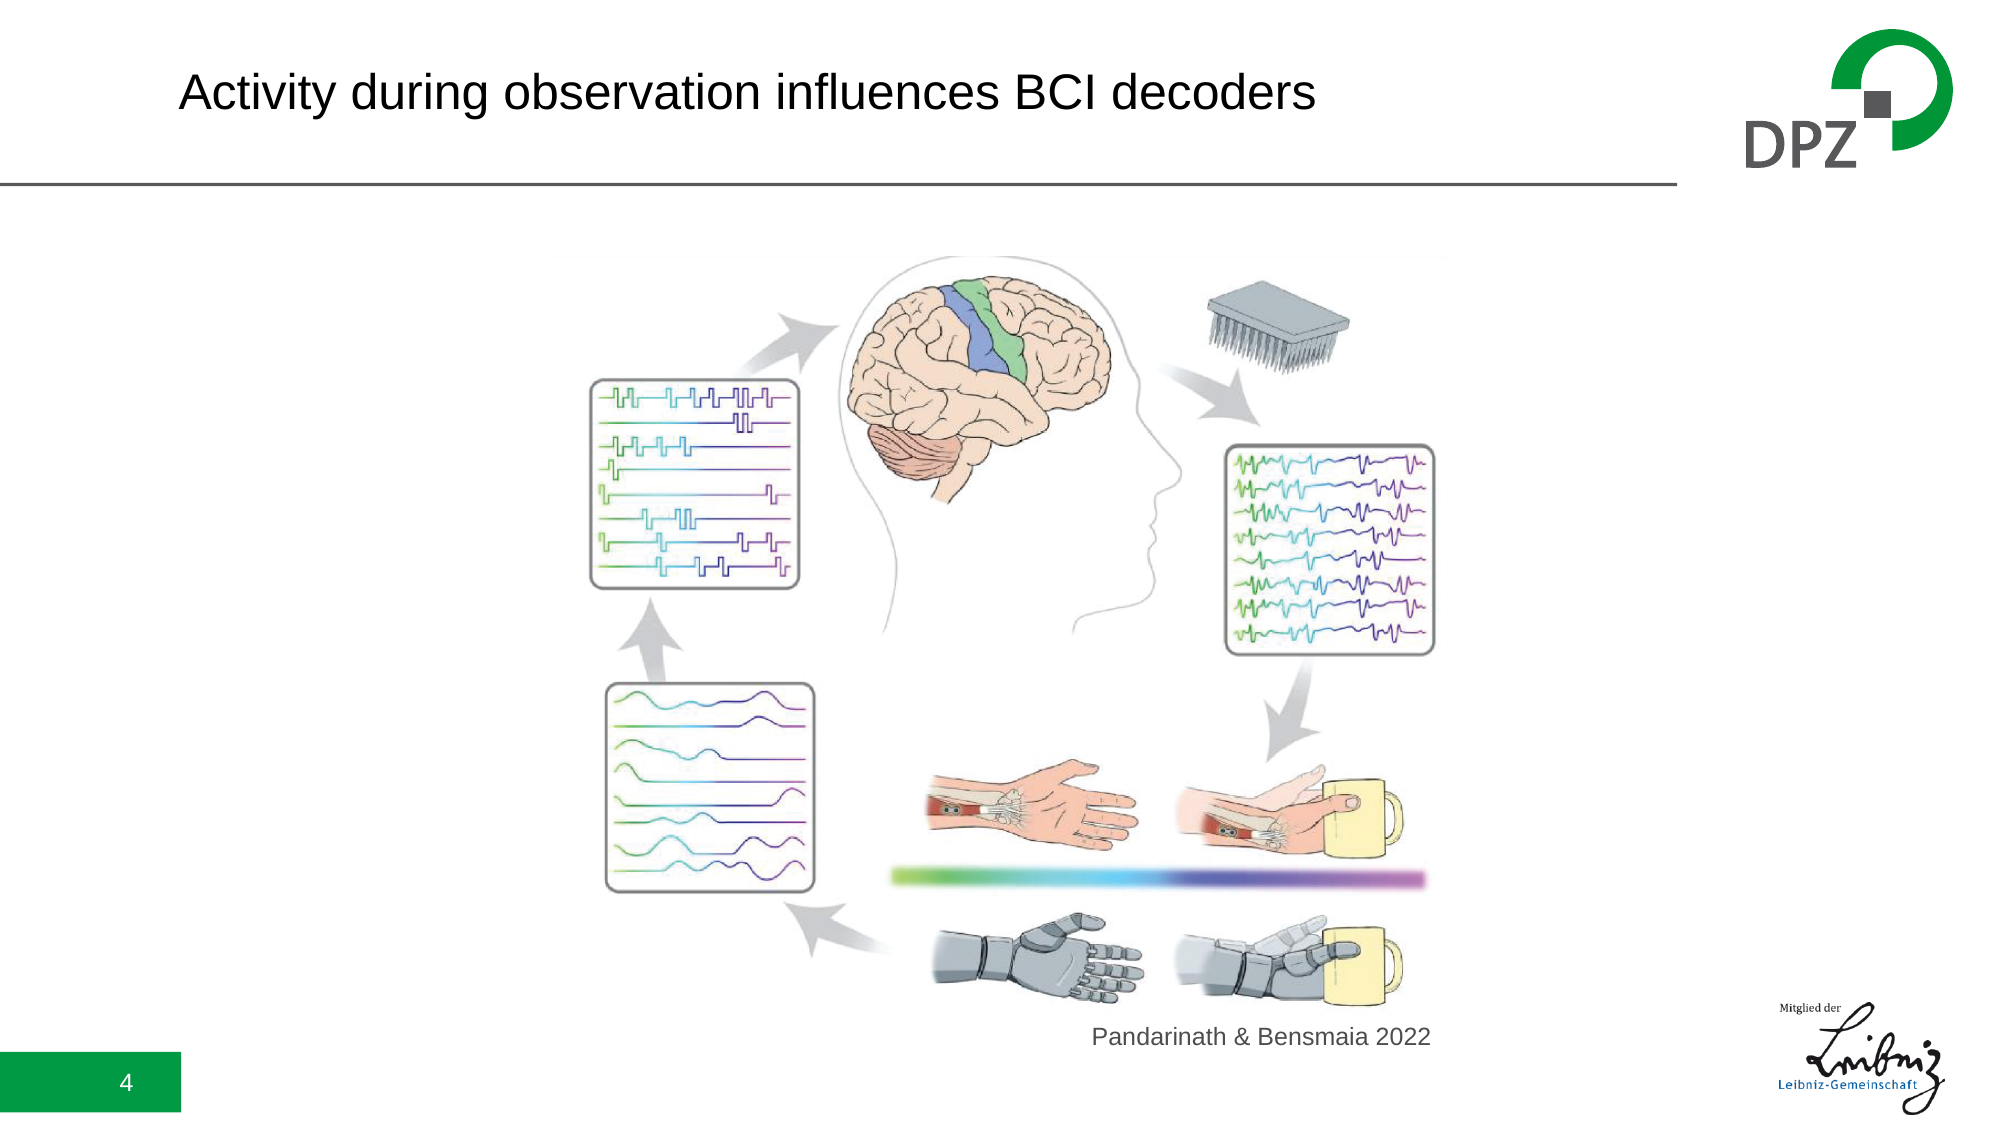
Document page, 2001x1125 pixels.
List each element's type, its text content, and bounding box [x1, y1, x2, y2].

slide_number 4 [0, 1058, 149, 1123]
picture [1779, 1002, 1945, 1115]
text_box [552, 256, 1448, 1059]
title Activity during observation influences BCI decoders [163, 42, 1579, 137]
